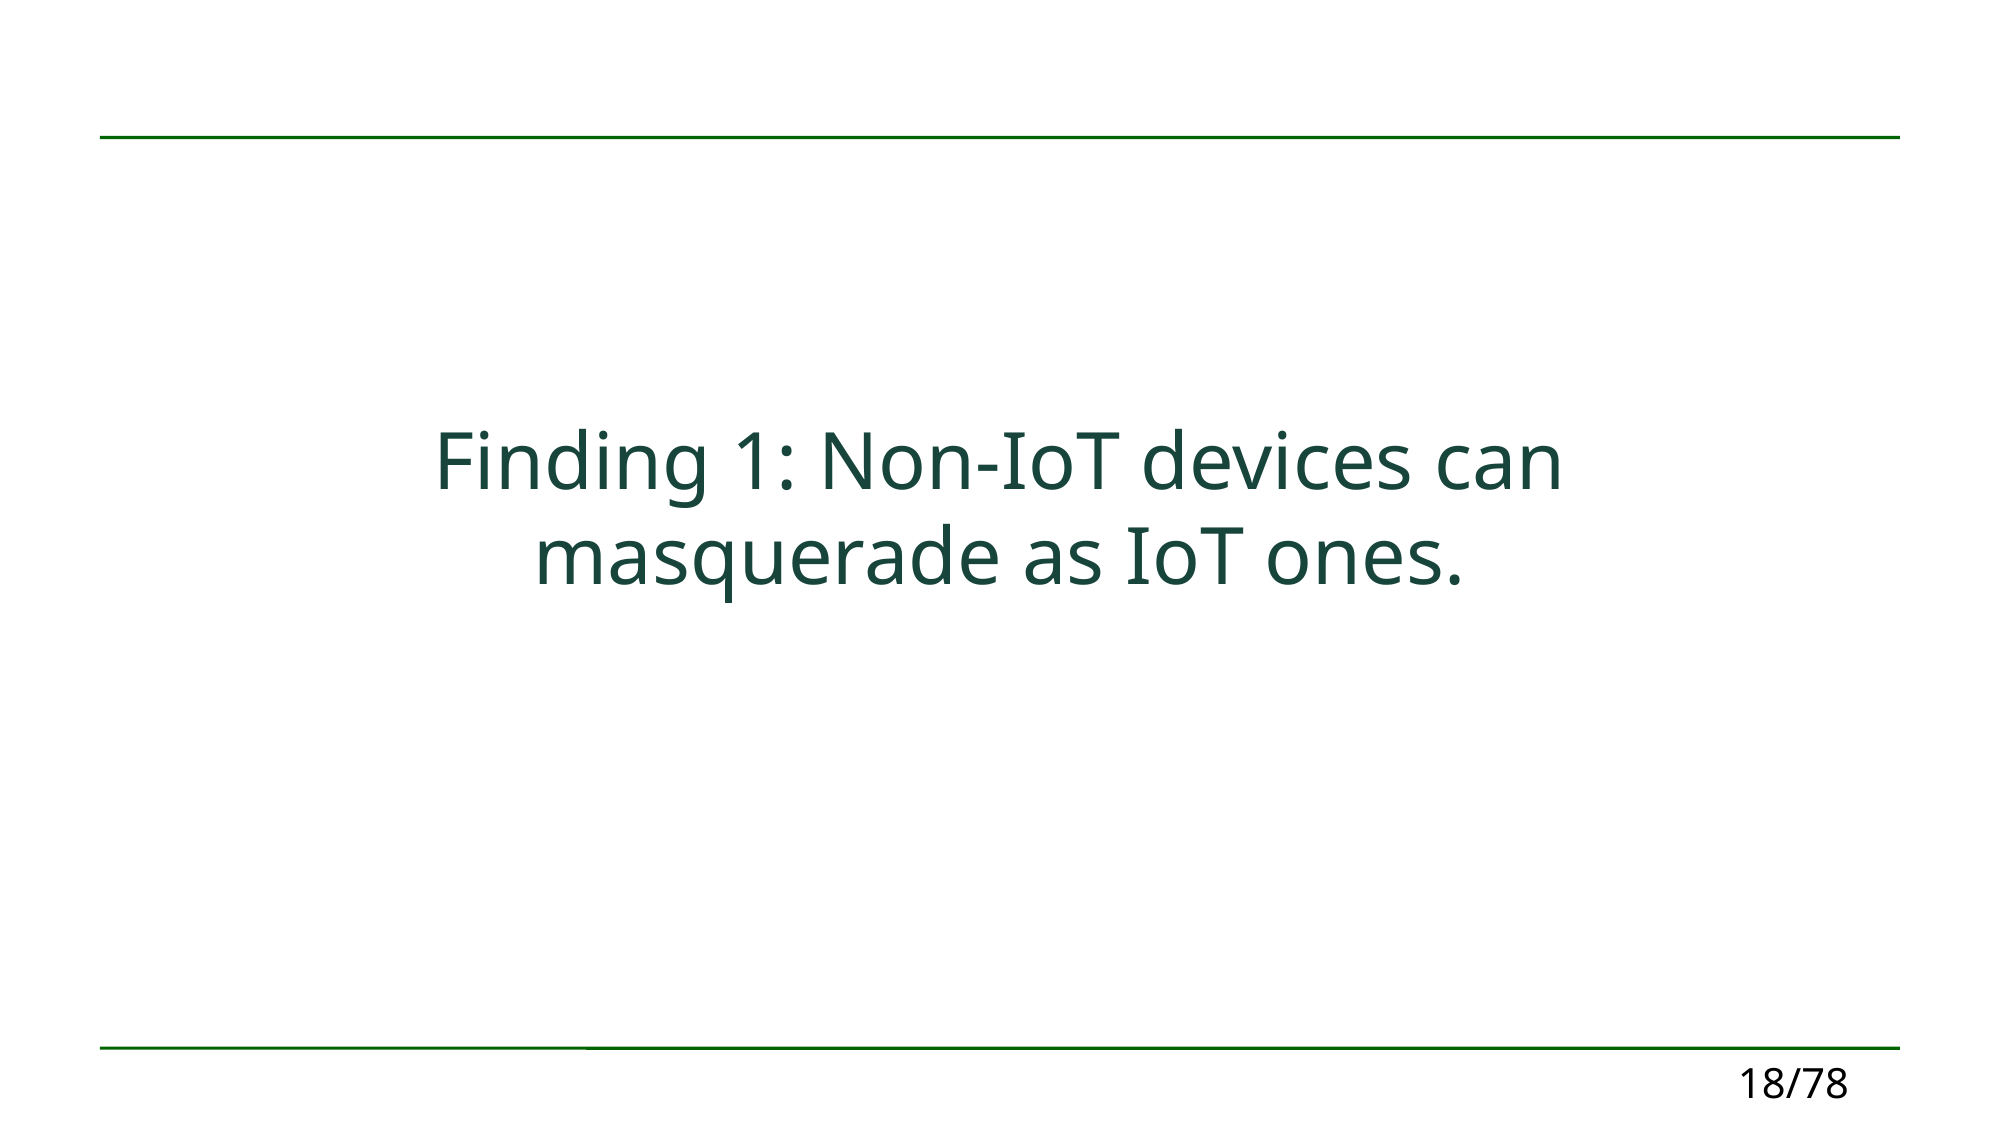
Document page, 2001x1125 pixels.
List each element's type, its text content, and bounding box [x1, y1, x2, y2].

title Finding 1: Non-IoT devices can masquerade as IoT ones. [249, 442, 1751, 568]
